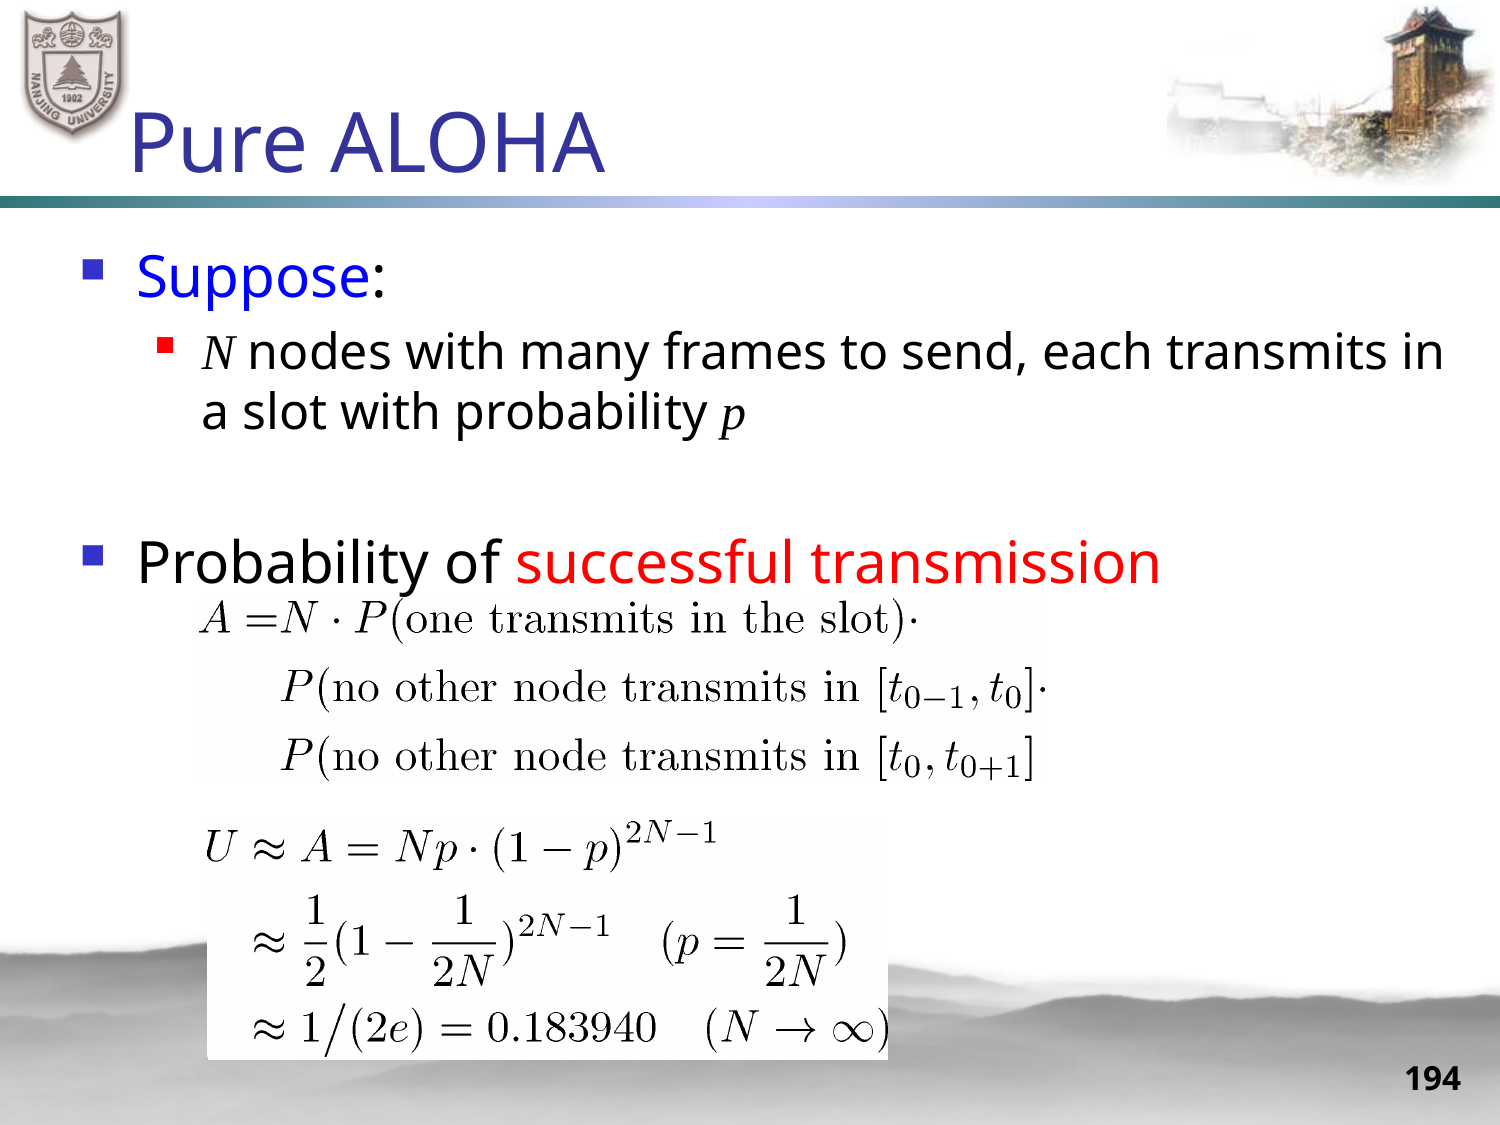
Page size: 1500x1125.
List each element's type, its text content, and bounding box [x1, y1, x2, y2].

picture [0, 0, 144, 144]
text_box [205, 815, 891, 1061]
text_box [196, 594, 1047, 787]
picture [0, 928, 1500, 1125]
picture [1167, 4, 1495, 54]
title Pure ALOHA [111, 54, 1500, 197]
slide_number 194 [1163, 1034, 1477, 1111]
list Suppose: N nodes with many frames to send, each transmits in a slot with probability p Probability of successful transmission [64, 231, 1471, 598]
